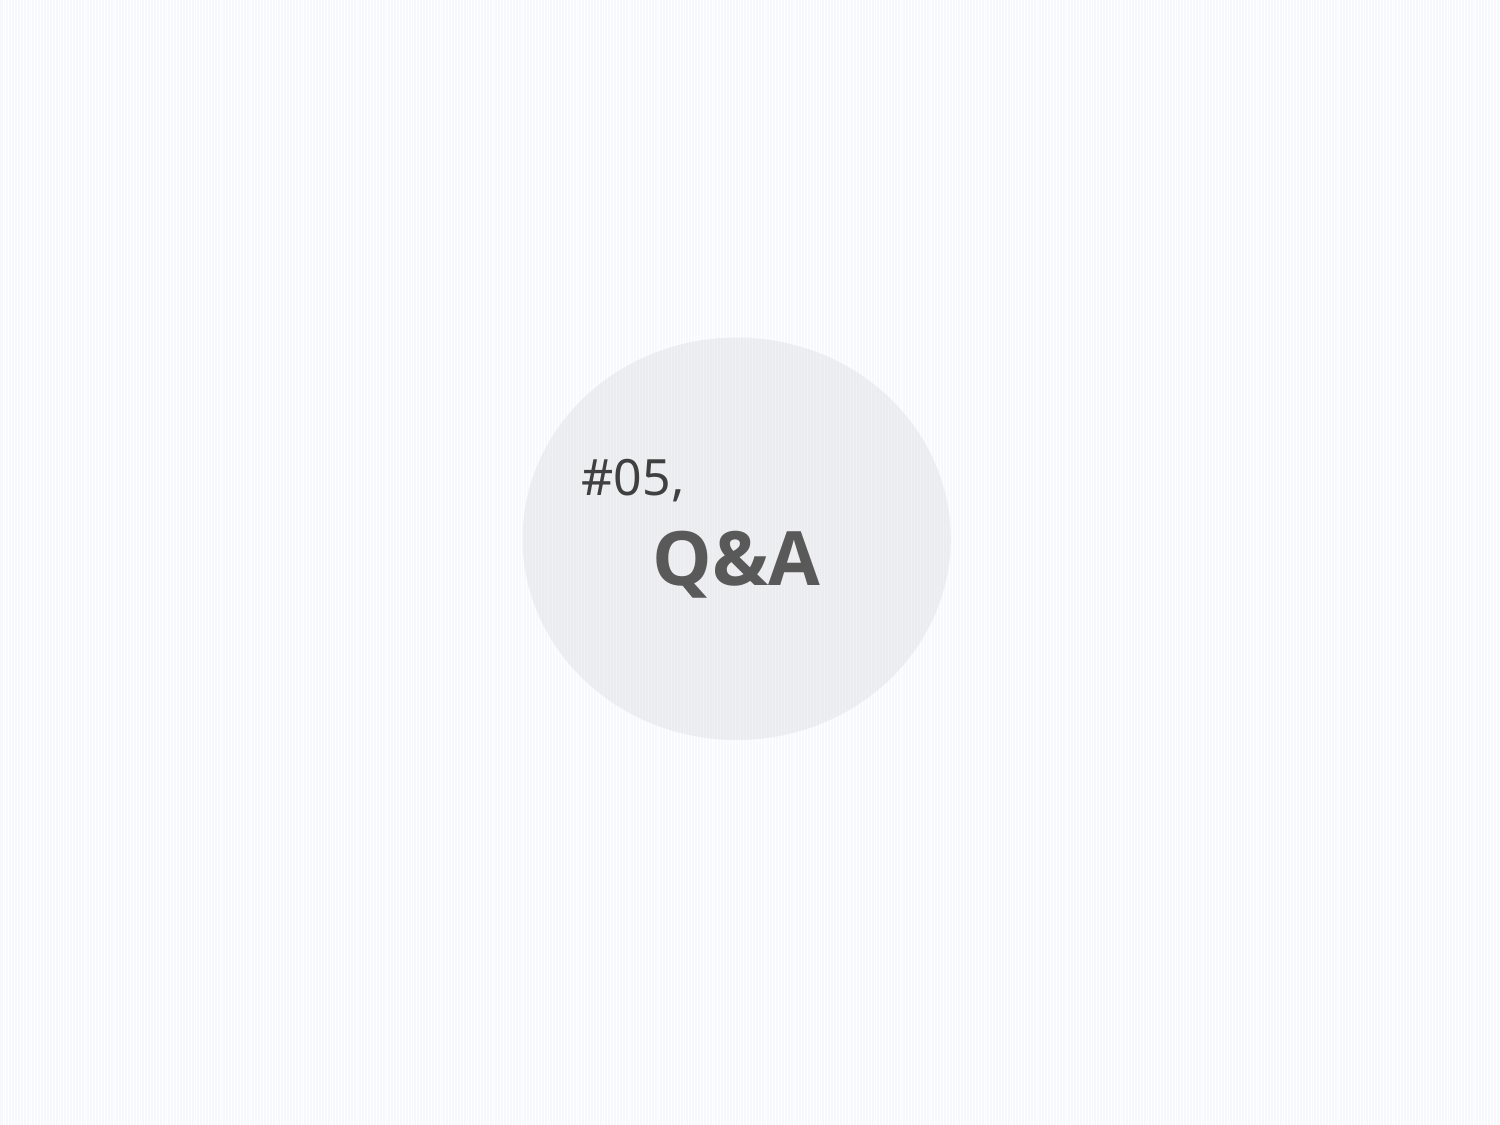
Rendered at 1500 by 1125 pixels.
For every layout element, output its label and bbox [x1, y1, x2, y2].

text_box [522, 337, 951, 741]
